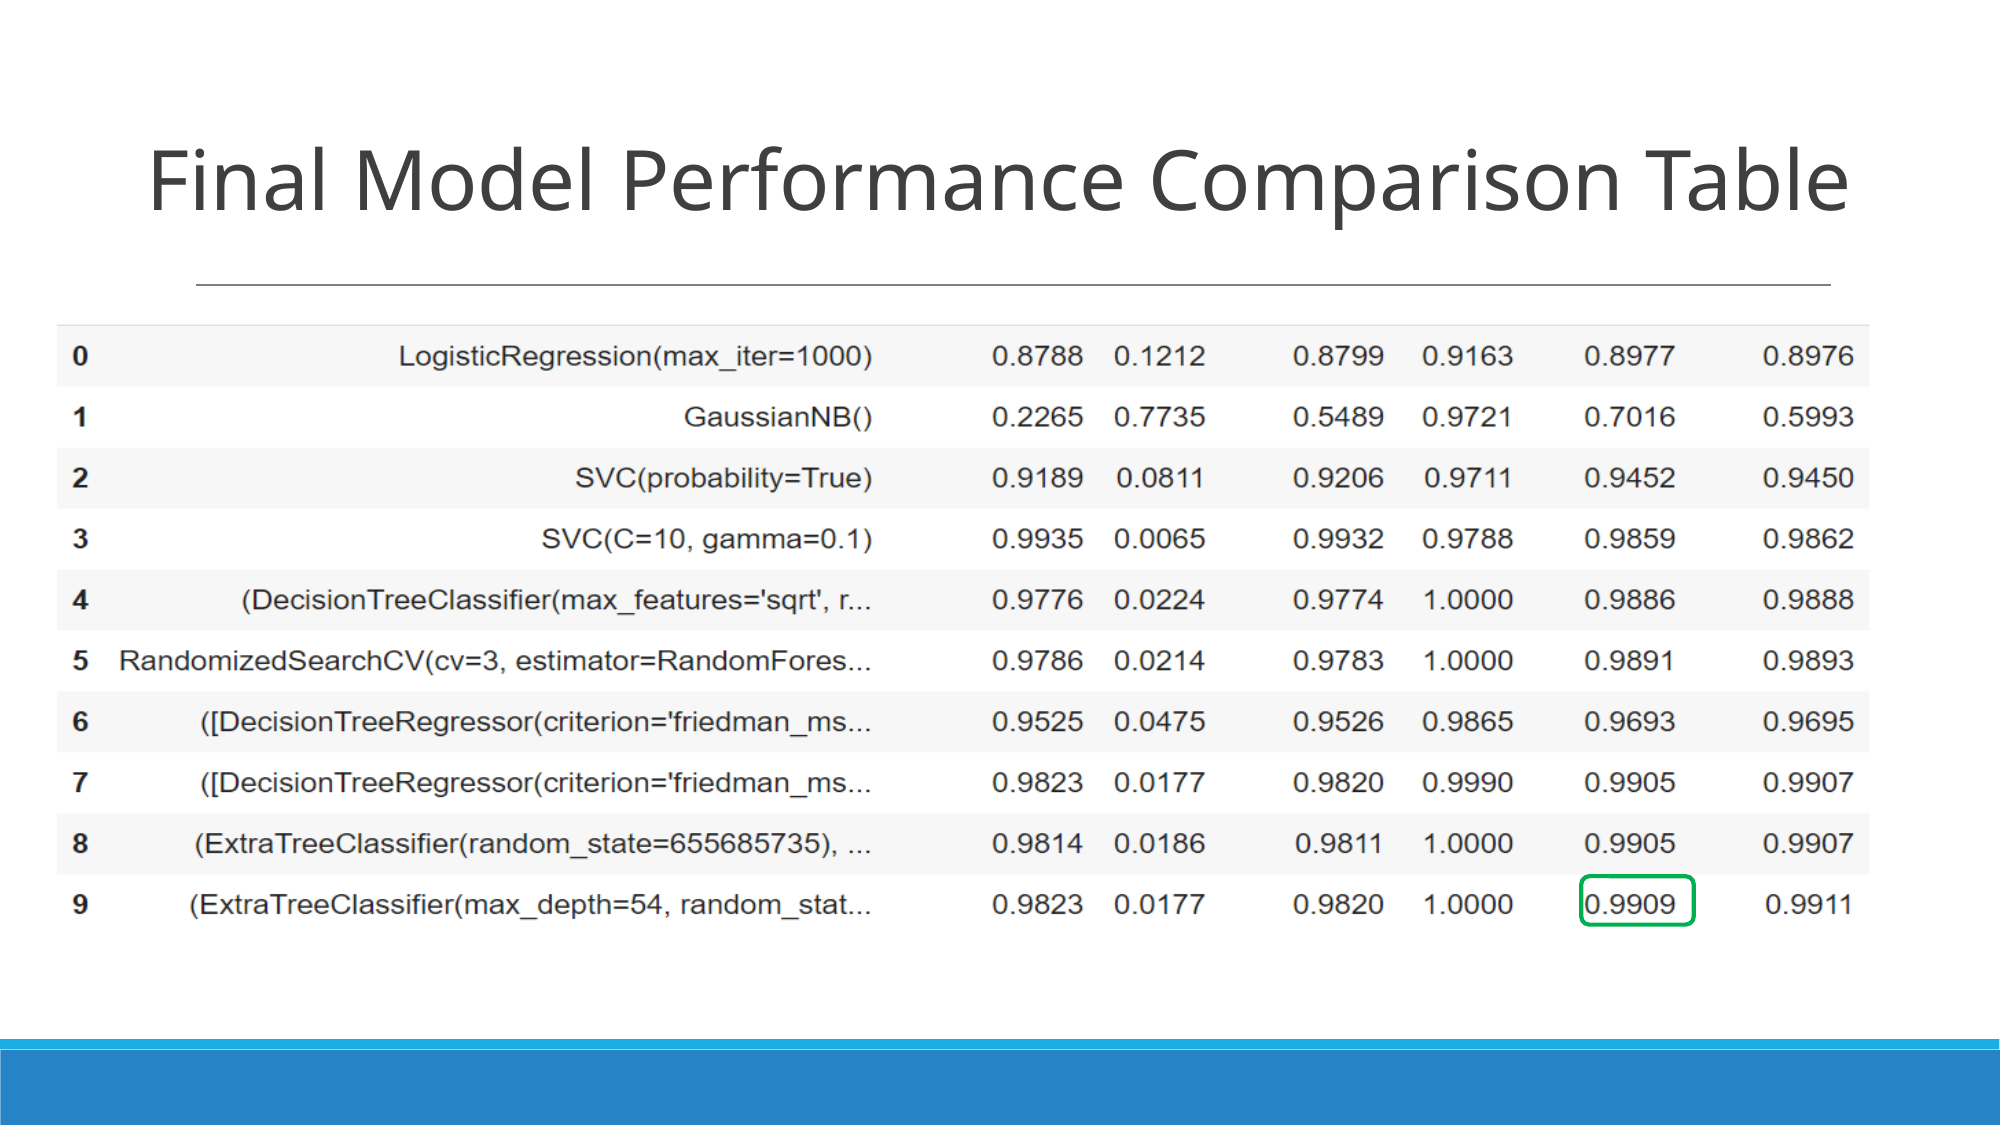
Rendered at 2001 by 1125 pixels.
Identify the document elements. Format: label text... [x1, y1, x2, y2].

text_box Final Model Performance Comparison Table [131, 134, 1869, 235]
picture [22, 312, 1883, 940]
